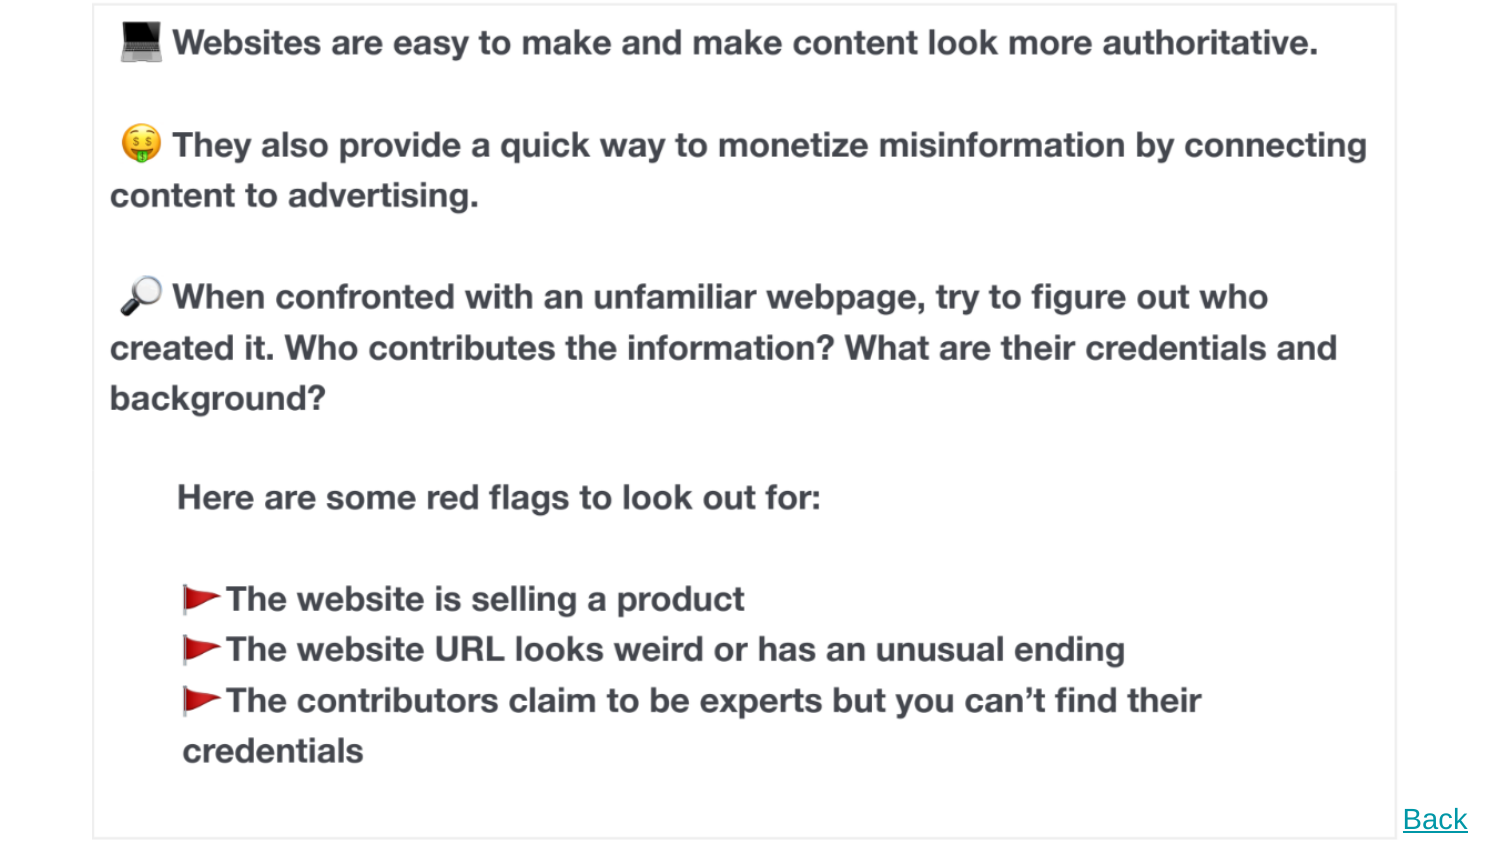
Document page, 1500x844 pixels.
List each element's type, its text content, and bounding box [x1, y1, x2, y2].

picture [92, 0, 1408, 844]
text_box Back [1413, 785, 1500, 844]
